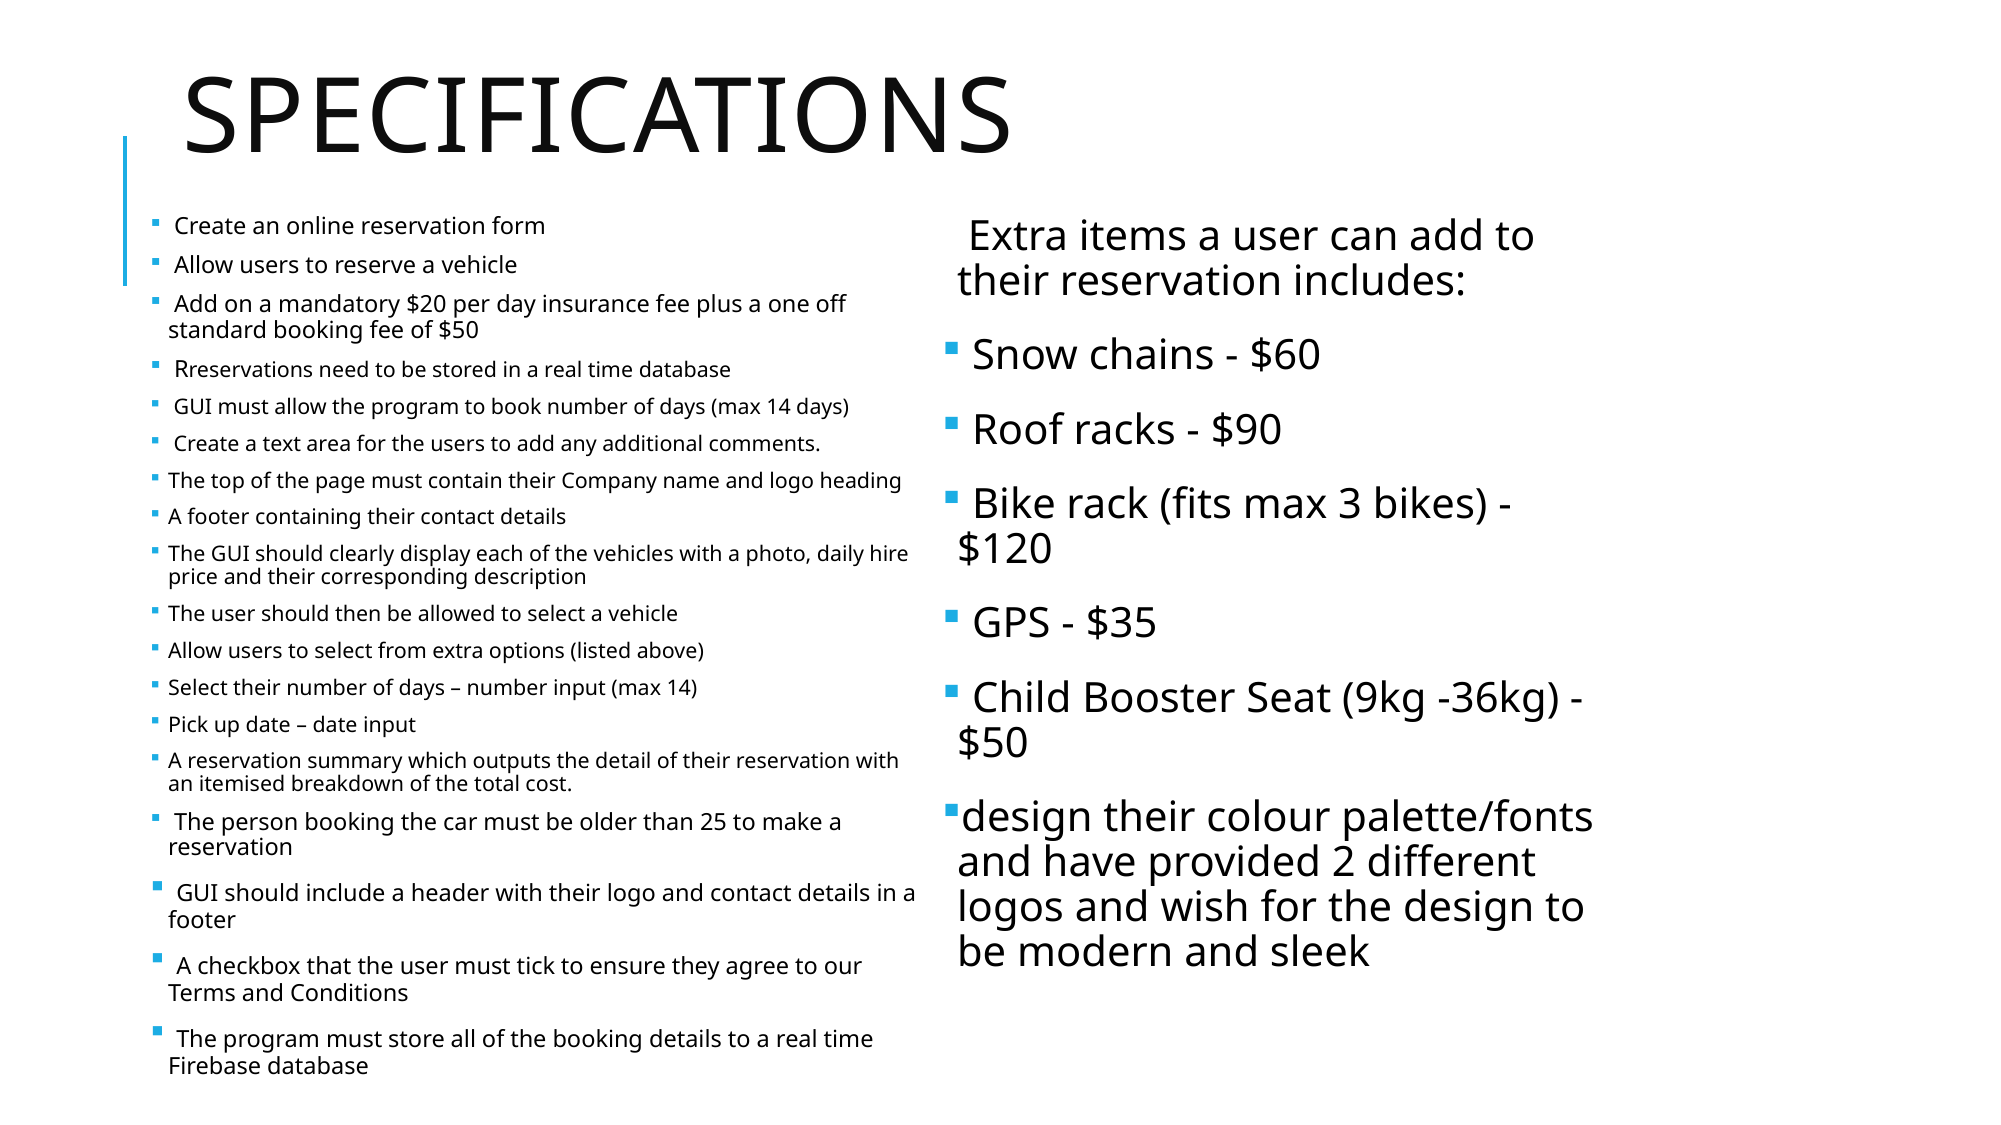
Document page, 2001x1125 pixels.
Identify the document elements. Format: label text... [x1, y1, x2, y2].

list Create an online reservation form Allow users to reserve a vehicle Add on a mandatory $20 per day insurance fee plus a one off standard booking fee of $50 Rreservations need to be stored in a real time database GUI must allow the program to book number of days (max 14 days) Create a text area for the users to add any additional comments. The top of the page must contain their Company name and logo heading A footer containing their contact details The GUI should clearly display each of the vehicles with a photo, daily hire price and their corresponding description The user should then be allowed to select a vehicle Allow users to select from extra options (listed above) Select their number of days – number input (max 14) Pick up date – date input A reservation summary which outputs the detail of their reservation with an itemised breakdown of the total cost. The person booking the car must be older than 25 to make a reservation GUI should include a header with their logo and contact details in a footer A checkbox that the user must tick to ensure they agree to our Terms and Conditions The program must store all of the booking details to a real time Firebase database [142, 207, 934, 1100]
text_box Extra items a user can add to their reservation includes: Snow chains - $60 Roof racks - $90 Bike rack (fits max 3 bikes) - $120 GPS - $35 Child Booster Seat (9kg -36kg) - $50 design their colour palette/fonts and have provided 2 different logos and wish for the design to be modern and sleek [934, 207, 1619, 1125]
title Specifications [168, 0, 1763, 246]
